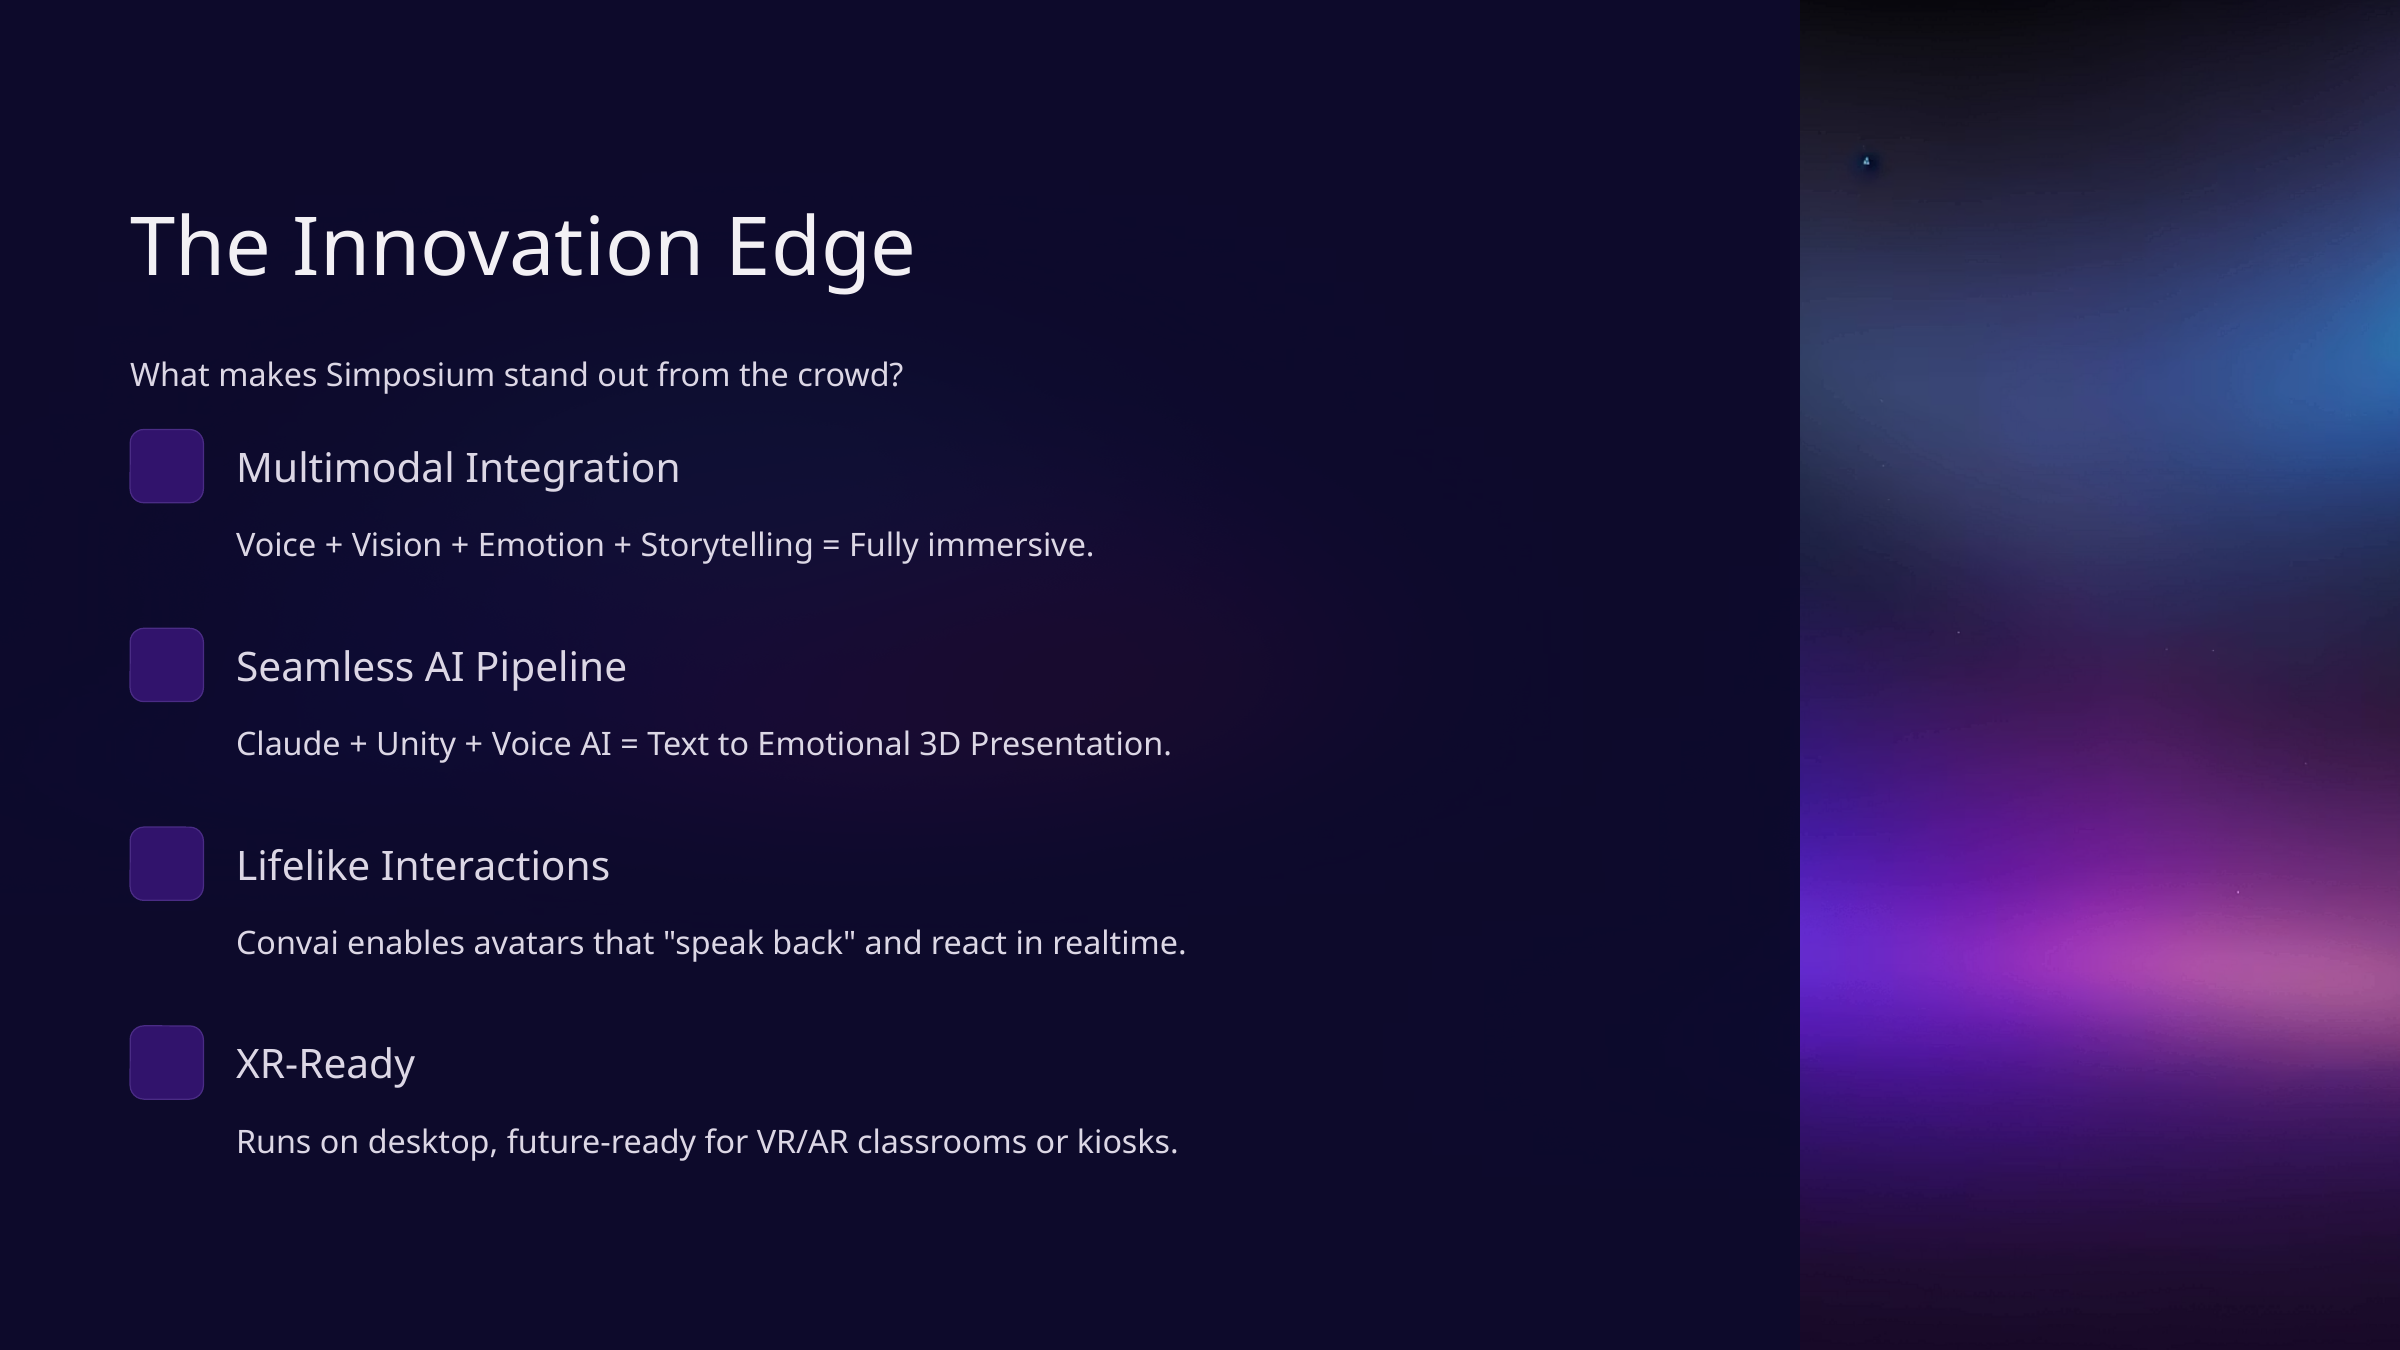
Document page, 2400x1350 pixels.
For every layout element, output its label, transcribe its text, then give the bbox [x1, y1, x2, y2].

text_box [130, 1025, 204, 1100]
text_box What makes Simposium stand out from the crowd? [130, 340, 1670, 393]
text_box Convai enables avatars that "speak back" and react in realtime. [235, 908, 1670, 961]
text_box The Innovation Edge [130, 190, 974, 292]
text_box Seamless AI Pipeline [235, 639, 657, 691]
text_box Runs on desktop, future-ready for VR/AR classrooms or kiosks. [235, 1107, 1670, 1160]
text_box XR-Ready [235, 1037, 643, 1088]
text_box Voice + Vision + Emotion + Storytelling = Fully immersive. [235, 511, 1670, 564]
text_box [130, 429, 204, 503]
picture [1799, 0, 2400, 1350]
text_box [130, 628, 204, 702]
text_box Lifelike Interactions [235, 838, 643, 890]
text_box Multimodal Integration [235, 440, 710, 492]
text_box [130, 827, 204, 901]
text_box Claude + Unity + Voice AI = Text to Emotional 3D Presentation. [235, 709, 1670, 762]
